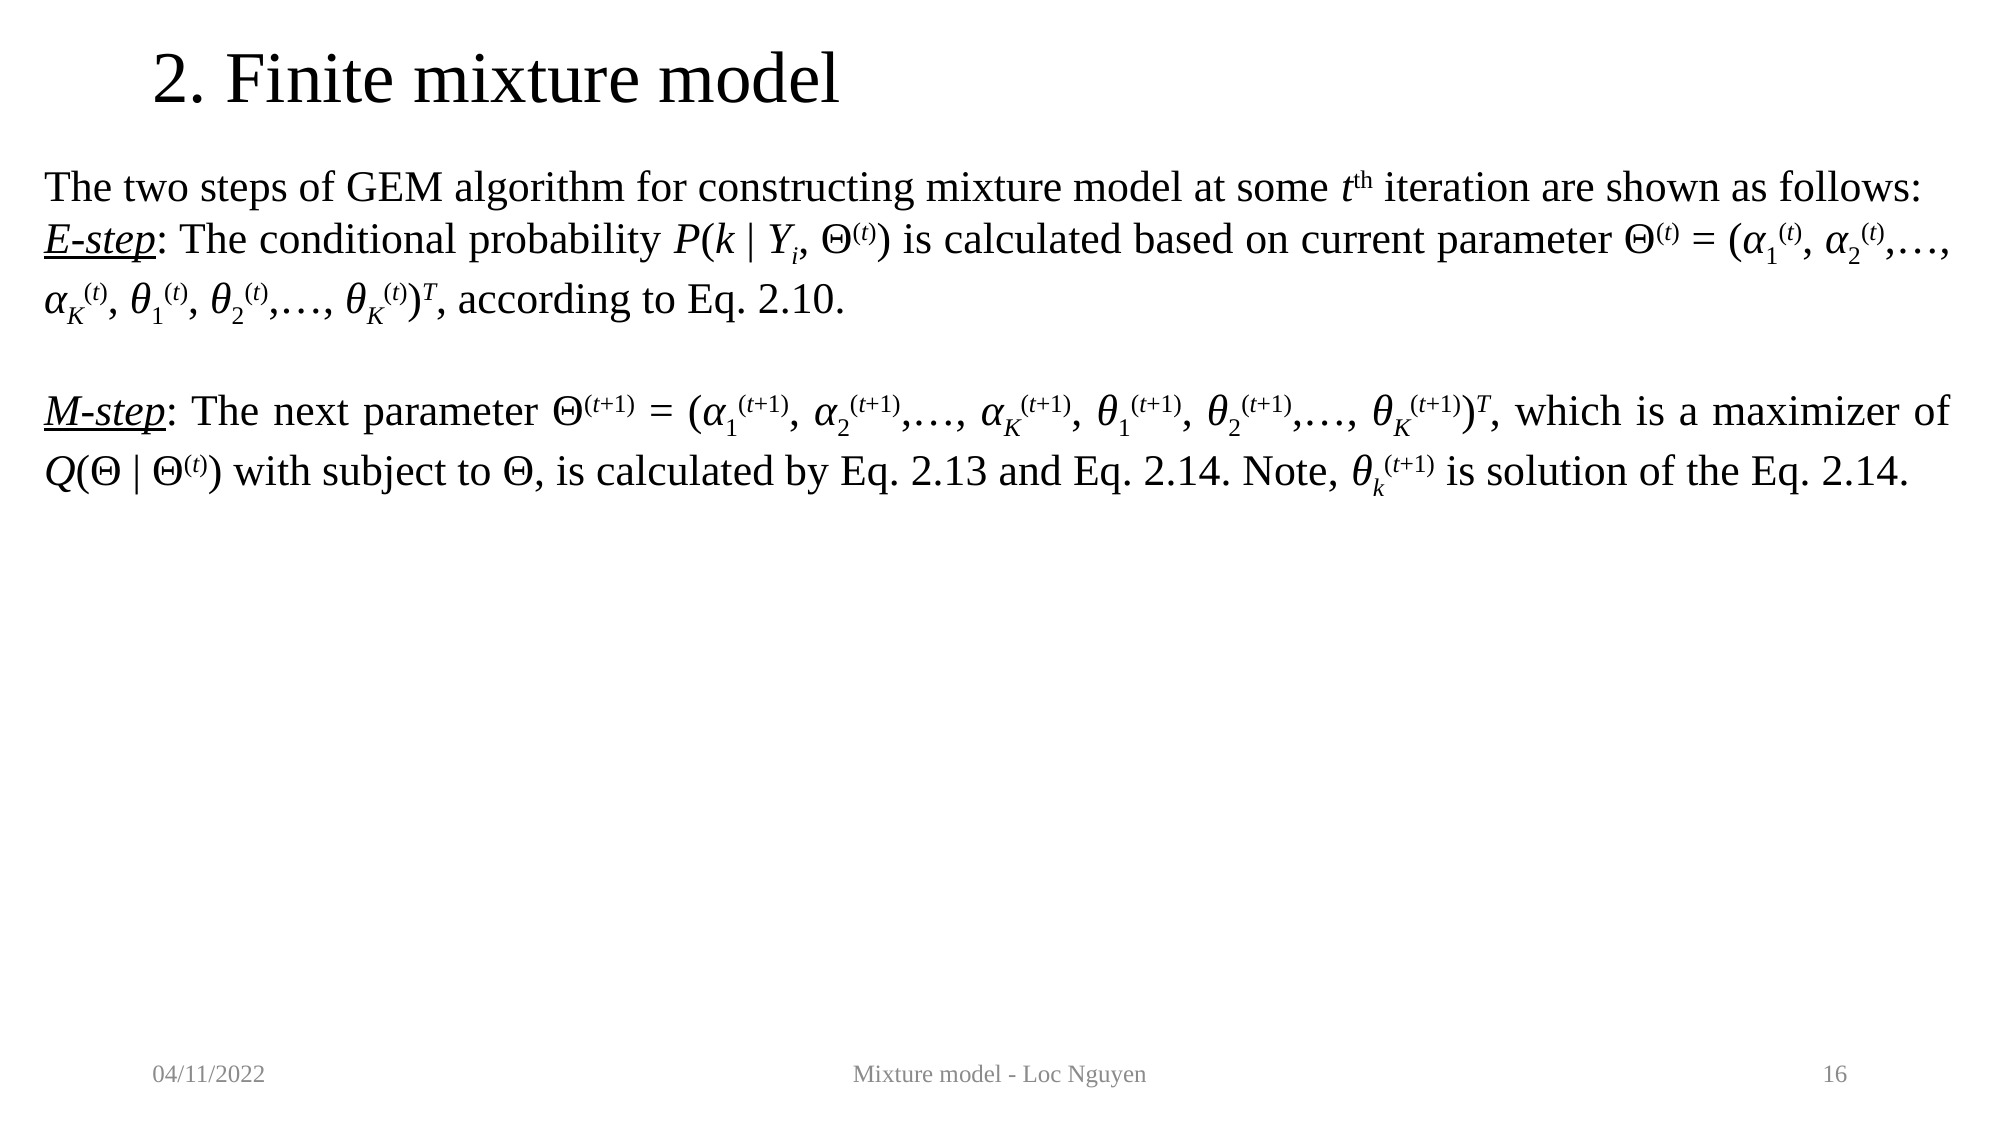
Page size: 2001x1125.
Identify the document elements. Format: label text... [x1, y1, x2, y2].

slide_number 16 [1412, 1042, 1863, 1103]
footer Mixture model - Loc Nguyen [662, 1042, 1338, 1103]
title 2. Finite mixture model [137, 19, 1863, 128]
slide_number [137, 1042, 588, 1103]
